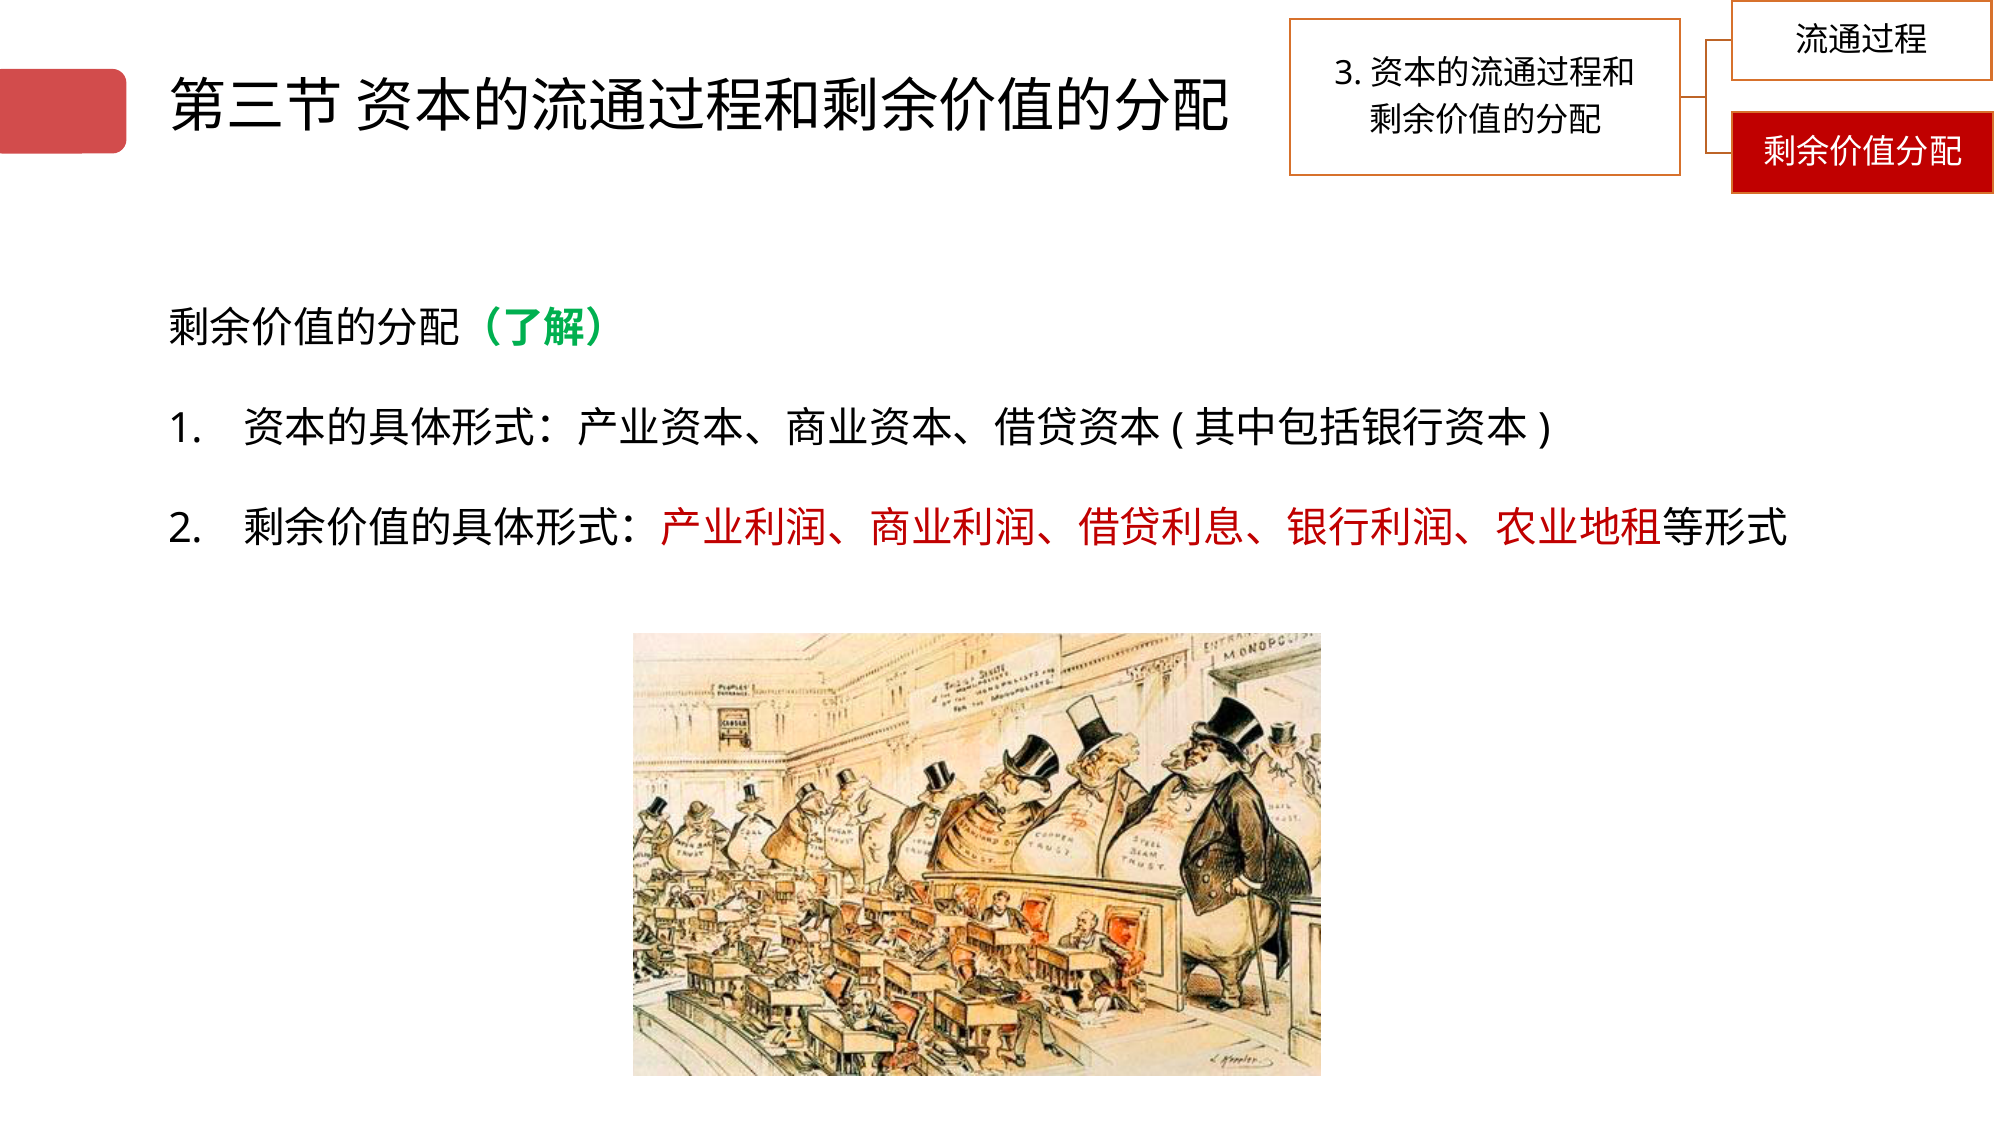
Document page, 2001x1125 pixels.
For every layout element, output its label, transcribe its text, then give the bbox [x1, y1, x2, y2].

text_box 剩余价值的分配（了解） 资本的具体形式：产业资本、商业资本、借贷资本(其中包括银行资本) 剩余价值的具体形式：产业利润、商业利润、借贷利息、银行利润、农业地租等形式 [153, 243, 1926, 659]
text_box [1283, 0, 2000, 194]
text_box 第三节 资本的流通过程和剩余价值的分配 [153, 60, 1264, 167]
picture [633, 633, 1321, 1076]
text_box 4.3.4剩余价值的分配 [0, 0, 1111, 107]
